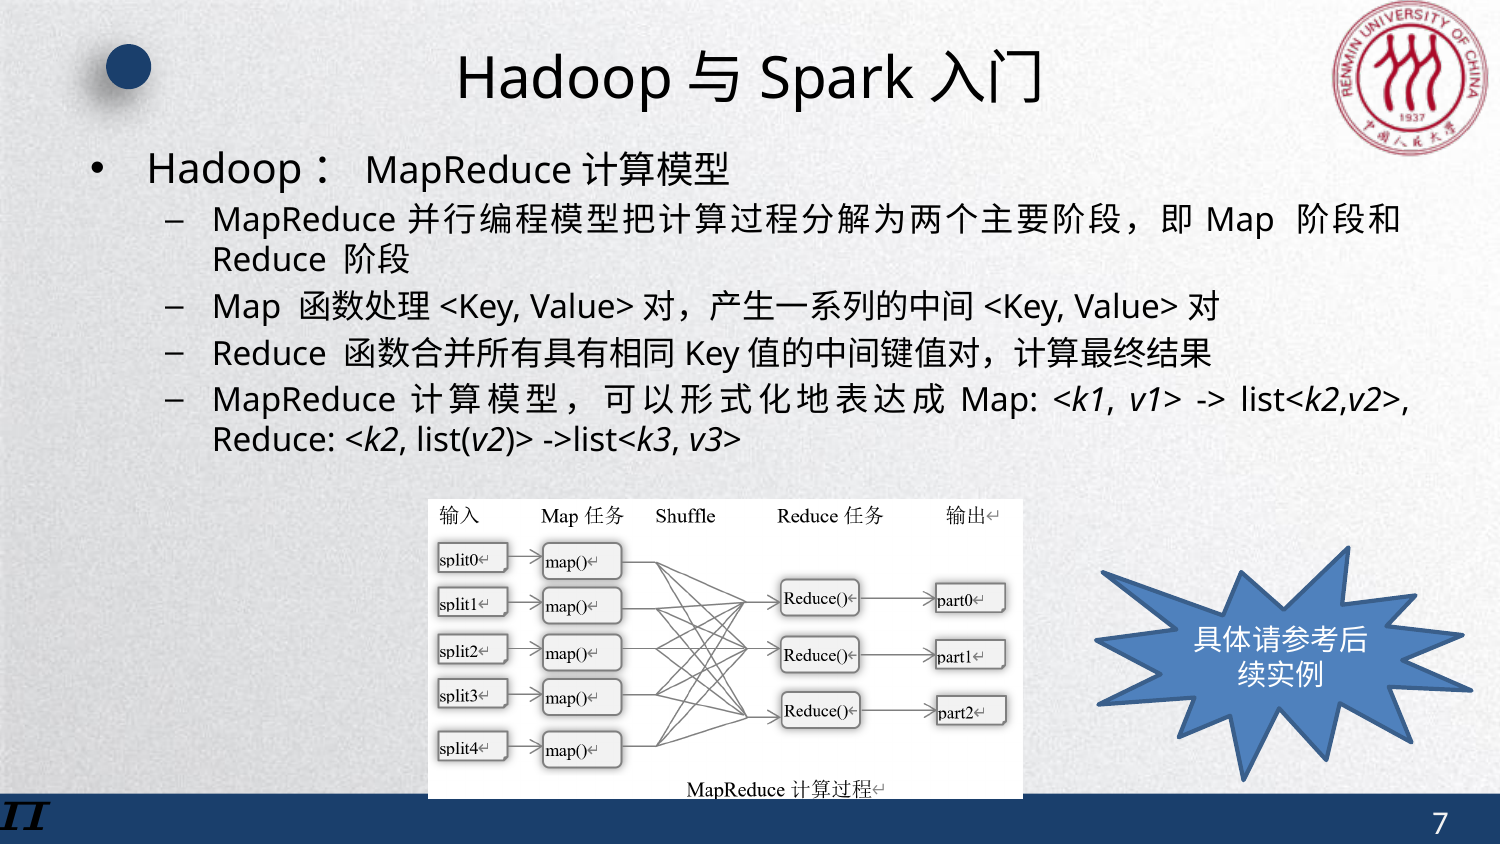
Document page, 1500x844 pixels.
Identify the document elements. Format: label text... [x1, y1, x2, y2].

title Hadoop与Spark入门 [75, 33, 1425, 116]
picture [0, 0, 1500, 800]
text_box 具体请参考后续实例 [1093, 545, 1474, 783]
list Hadoop：MapReduce计算模型 MapReduce并行编程模型把计算过程分解为两个主要阶段，即Map 阶段和Reduce 阶段 Map 函数处理<Key, Value>对，产生一系列的中间<Key, Value>对 Reduce 函数合并所有具有相同Key值的中间键值对，计算最终结果 MapReduce计算模型，可以形式化地表达成Map: <k1, v1> -> list<k2,v2>, Reduce: <k2, list(v2)> ->list<k3, v3> [75, 134, 1425, 781]
